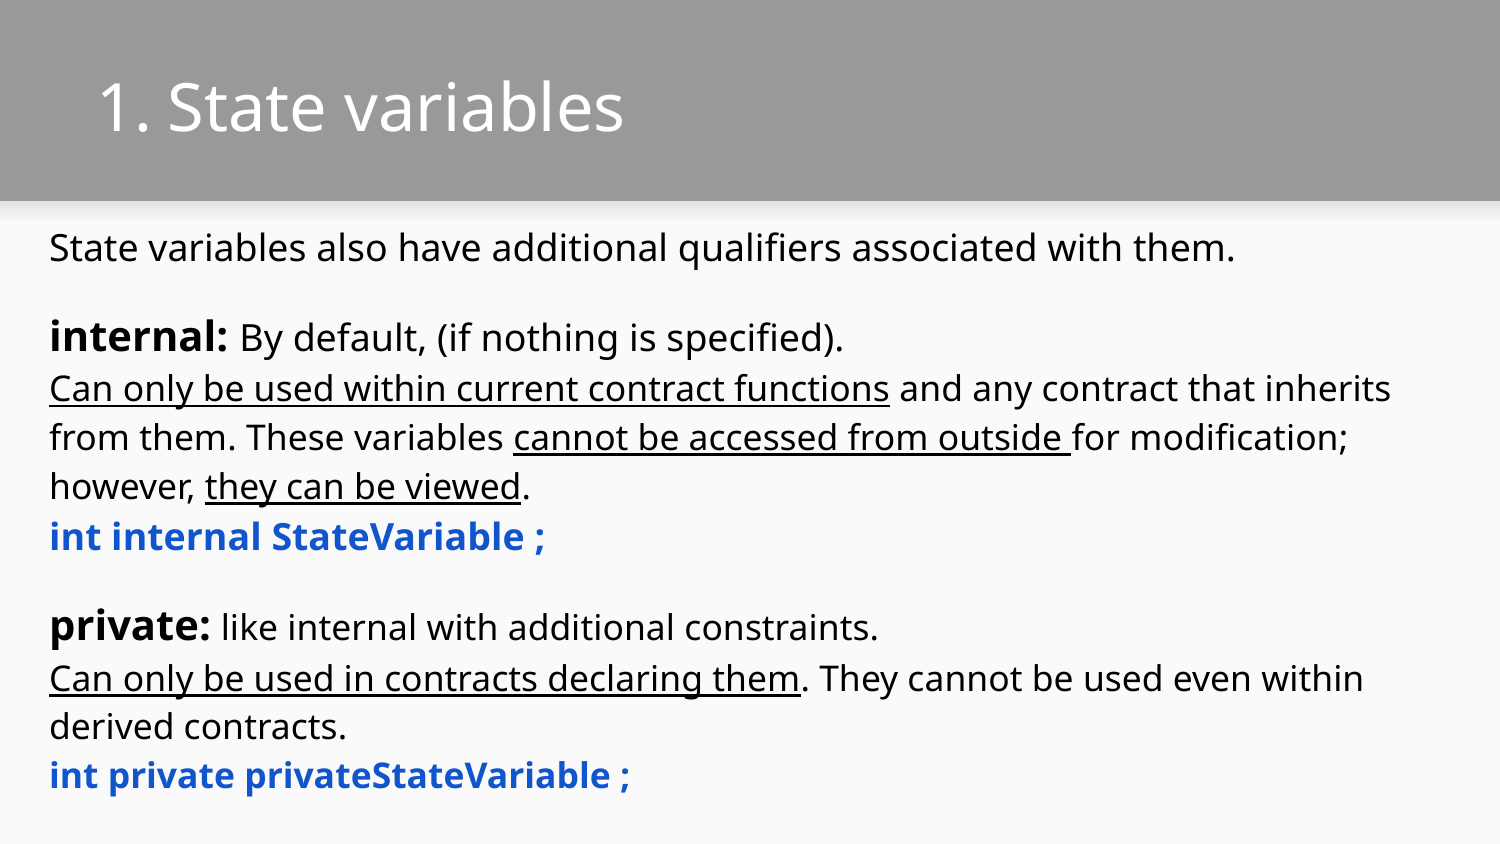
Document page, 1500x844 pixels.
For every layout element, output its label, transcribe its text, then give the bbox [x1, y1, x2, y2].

title State variables [77, 33, 1427, 160]
list State variables also have additional qualifiers associated with them. internal: By default, (if nothing is specified). Can only be used within current contract functions and any contract that inherits from them. These variables cannot be accessed from outside for modification; however, they can be viewed. int internal StateVariable ; private: like internal with additional constraints. Can only be used in contracts declaring them. They cannot be used even within derived contracts. int private privateStateVariable ; [34, 202, 1416, 768]
